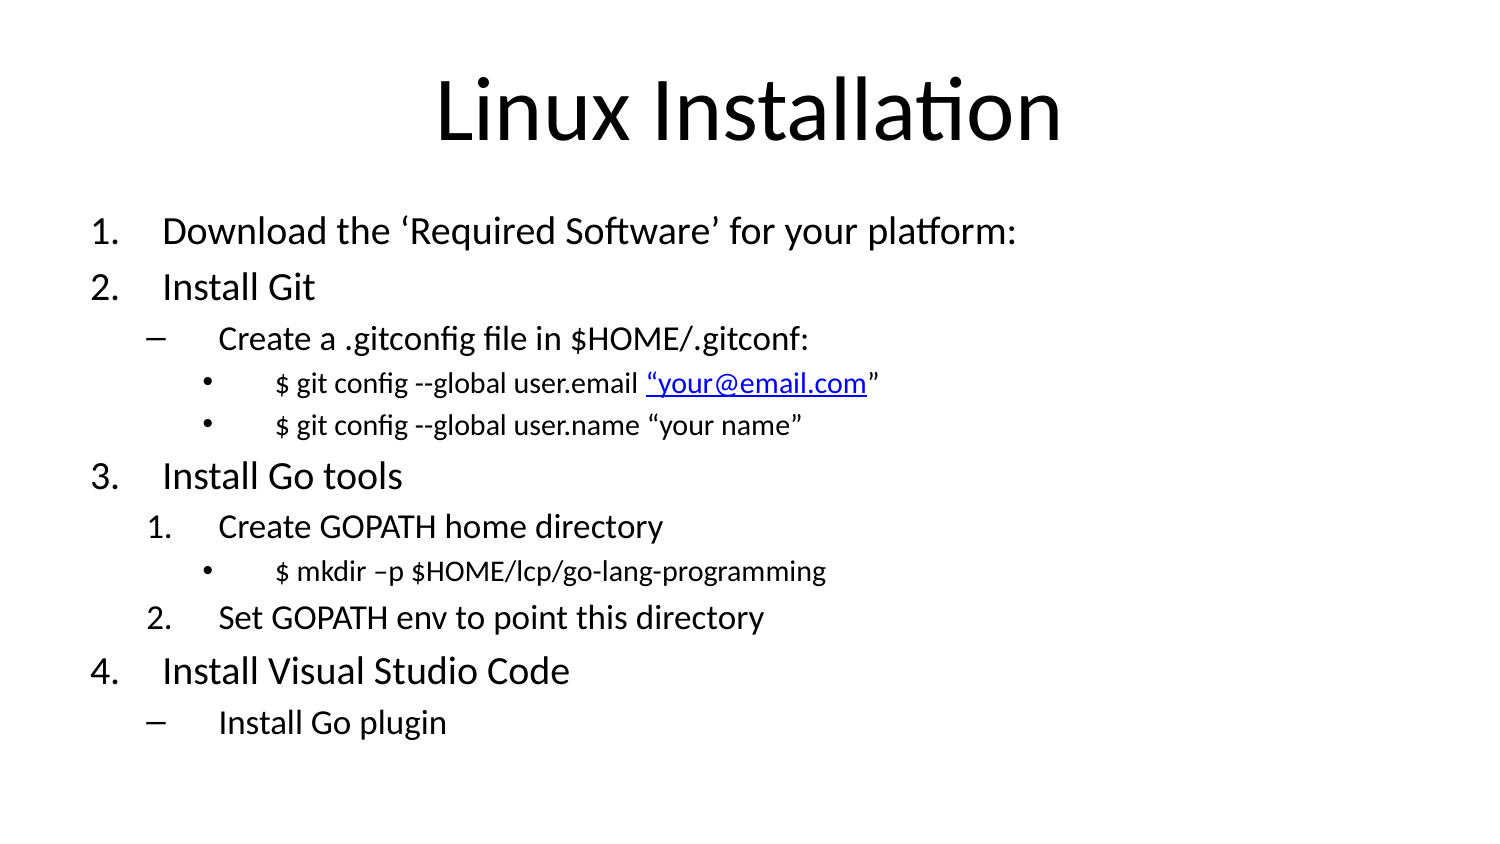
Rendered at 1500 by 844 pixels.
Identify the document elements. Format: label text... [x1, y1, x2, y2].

list Download the ‘Required Software’ for your platform: Install Git Create a .gitconfig file in $HOME/.gitconf: $ git config --global user.email “your@email.com” $ git config --global user.name “your name” Install Go tools Create GOPATH home directory $ mkdir –p $HOME/lcp/go-lang-programming Set GOPATH env to point this directory Install Visual Studio Code Install Go plugin [75, 196, 1425, 754]
title Linux Installation [75, 33, 1425, 175]
